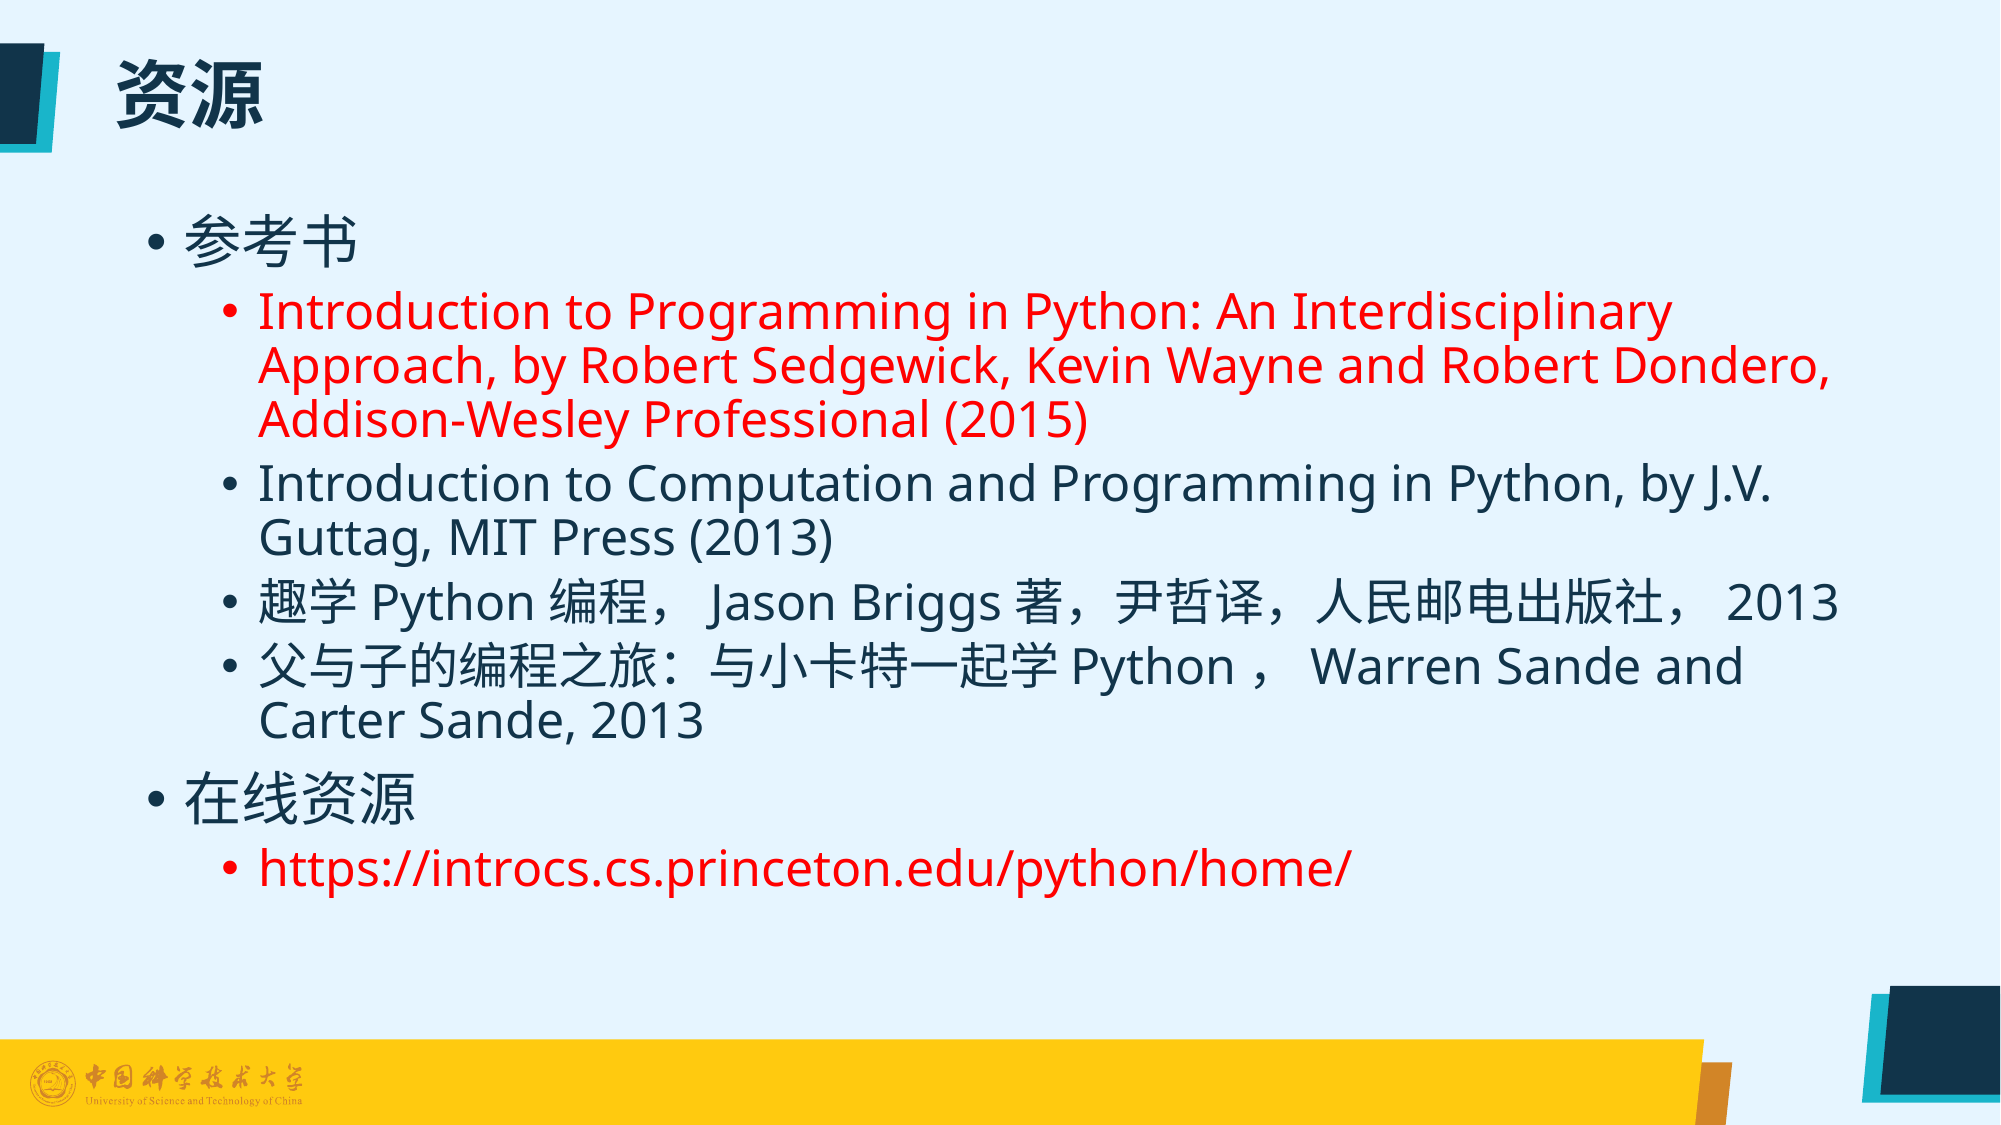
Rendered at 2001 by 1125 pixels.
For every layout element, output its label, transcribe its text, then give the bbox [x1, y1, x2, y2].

title 资源 [99, 43, 1863, 153]
list 参考书 Introduction to Programming in Python: An Interdisciplinary Approach, by Robert Sedgewick, Kevin Wayne and Robert Dondero, Addison-Wesley Professional (2015) Introduction to Computation and Programming in Python, by J.V. Guttag, MIT Press (2013) 趣学Python编程，Jason Briggs著，尹哲译，人民邮电出版社，2013 父与子的编程之旅：与小卡特一起学Python，Warren Sande and Carter Sande, 2013 在线资源 https://introcs.cs.princeton.edu/python/home/ [131, 205, 1904, 920]
